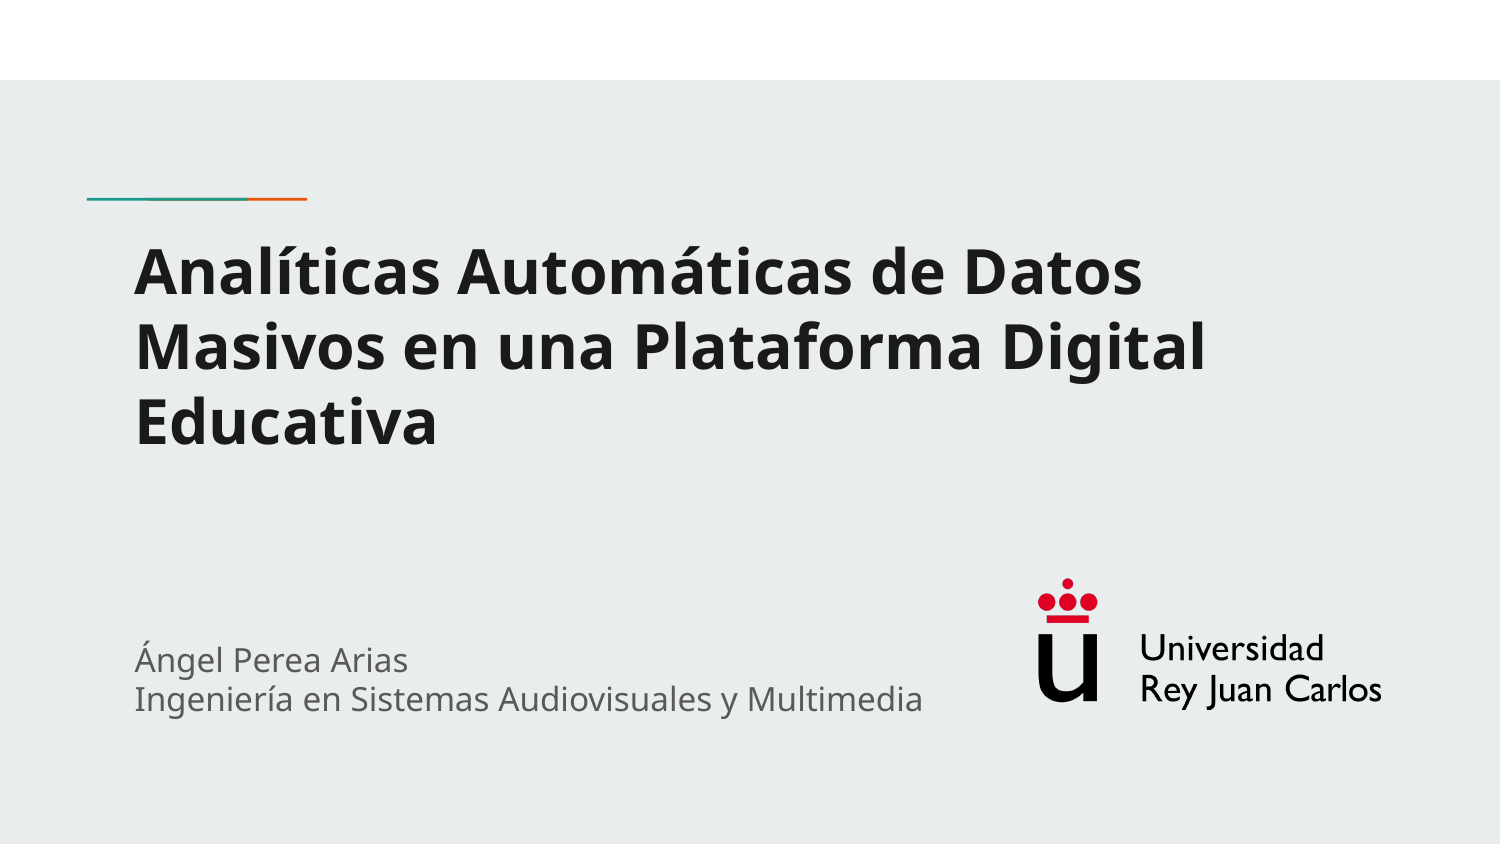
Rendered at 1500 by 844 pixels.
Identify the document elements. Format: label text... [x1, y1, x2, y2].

title Analíticas Automáticas de Datos Masivos en una Plataforma Digital Educativa [119, 216, 1381, 490]
subtitle Ángel Perea Arias Ingeniería en Sistemas Audiovisuales y Multimedia [119, 623, 1030, 708]
picture [1037, 547, 1381, 741]
